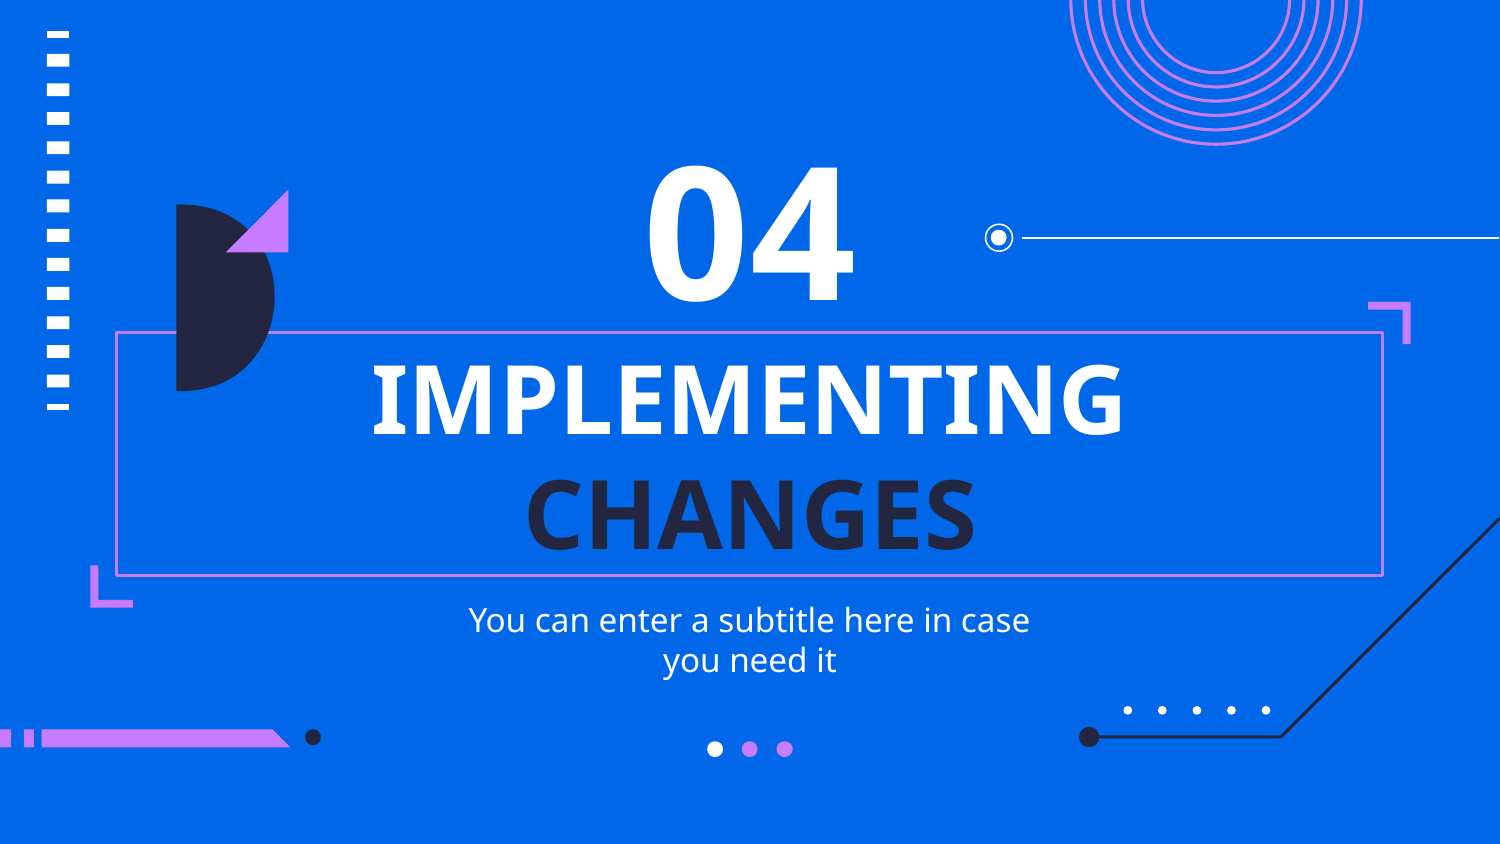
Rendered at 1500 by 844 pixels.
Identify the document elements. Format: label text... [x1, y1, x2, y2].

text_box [90, 301, 1411, 608]
subtitle You can enter a subtitle here in case you need it [448, 616, 1052, 700]
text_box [176, 189, 309, 392]
title 04 [550, 144, 950, 300]
